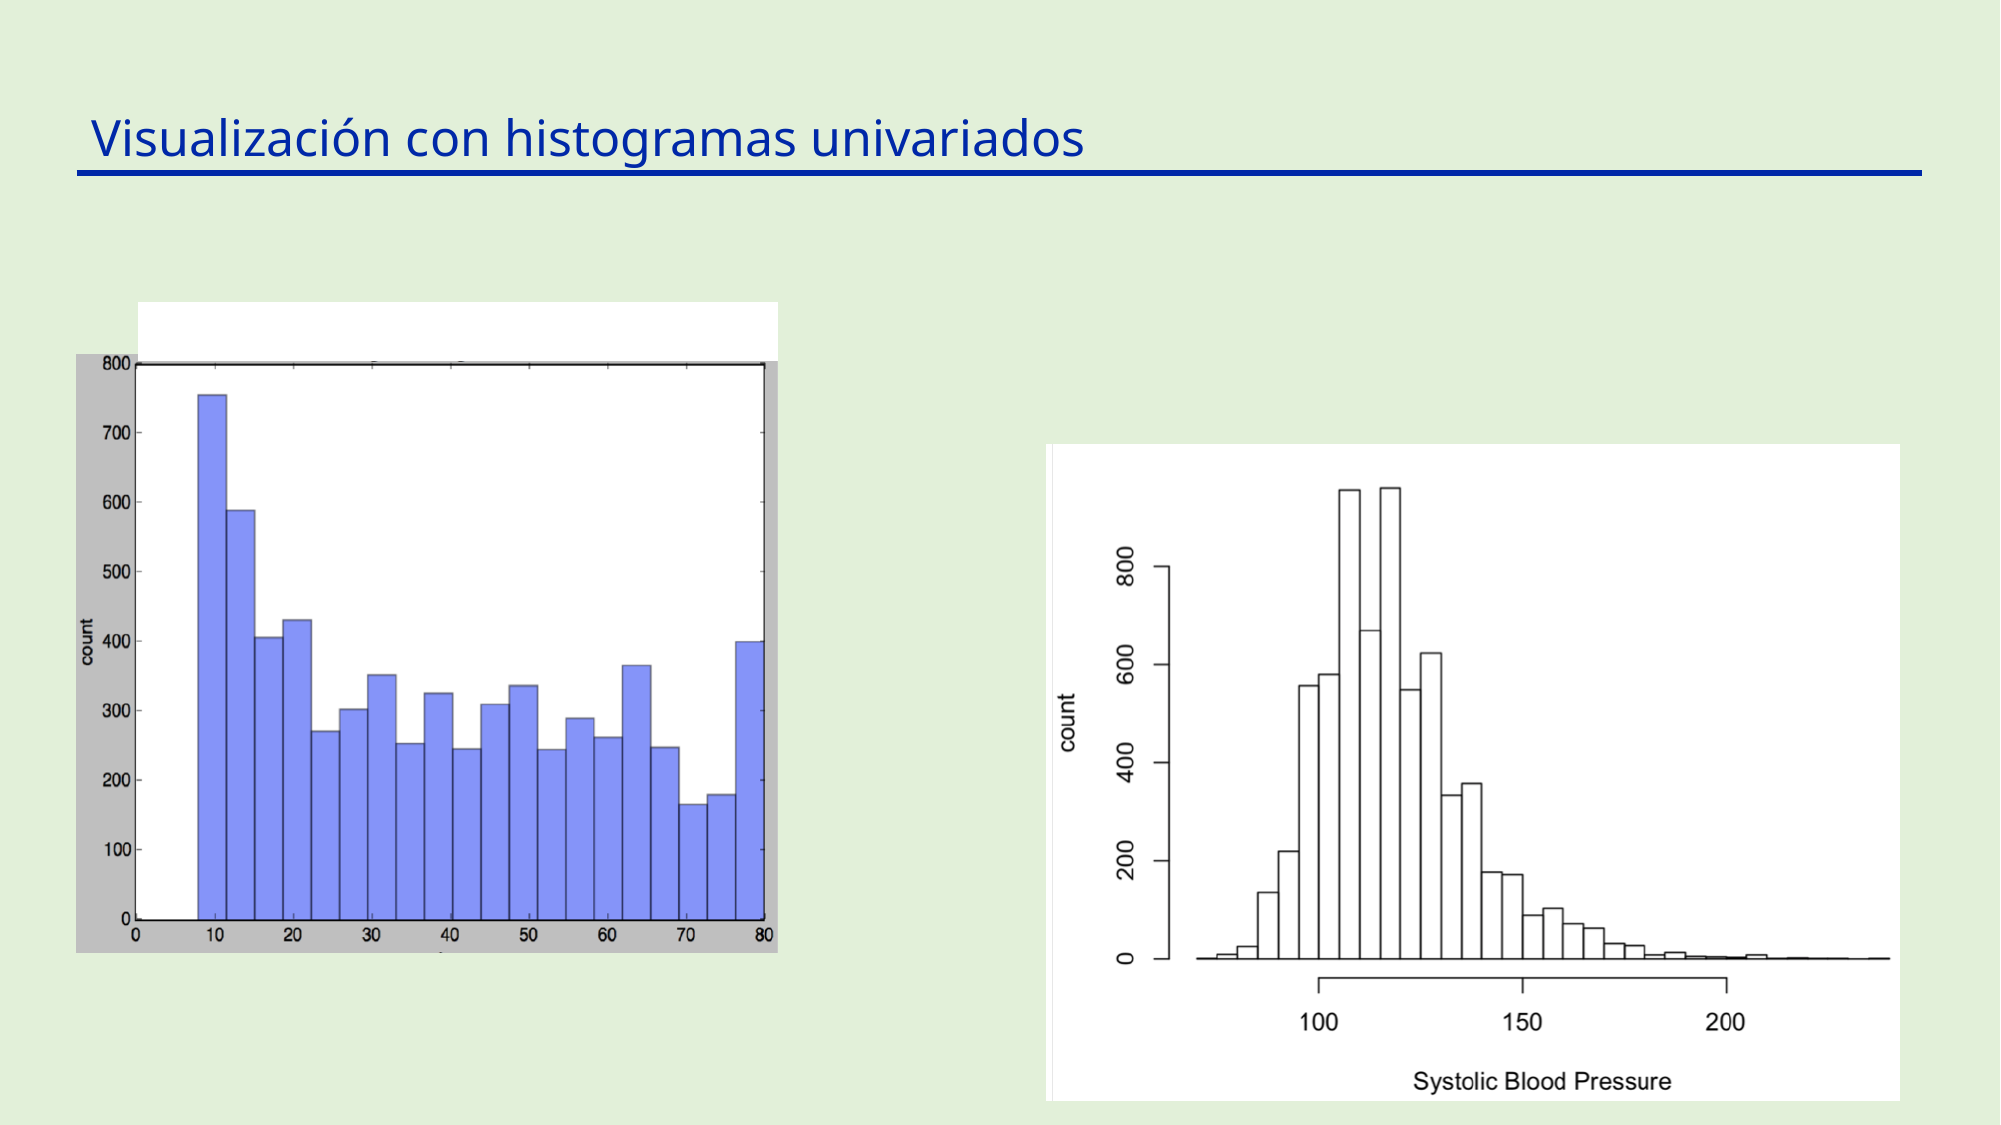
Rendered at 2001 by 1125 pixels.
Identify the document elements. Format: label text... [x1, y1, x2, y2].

text_box Visualización con histogramas univariados [76, 98, 1306, 172]
picture [1046, 444, 1900, 1101]
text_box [76, 302, 778, 953]
